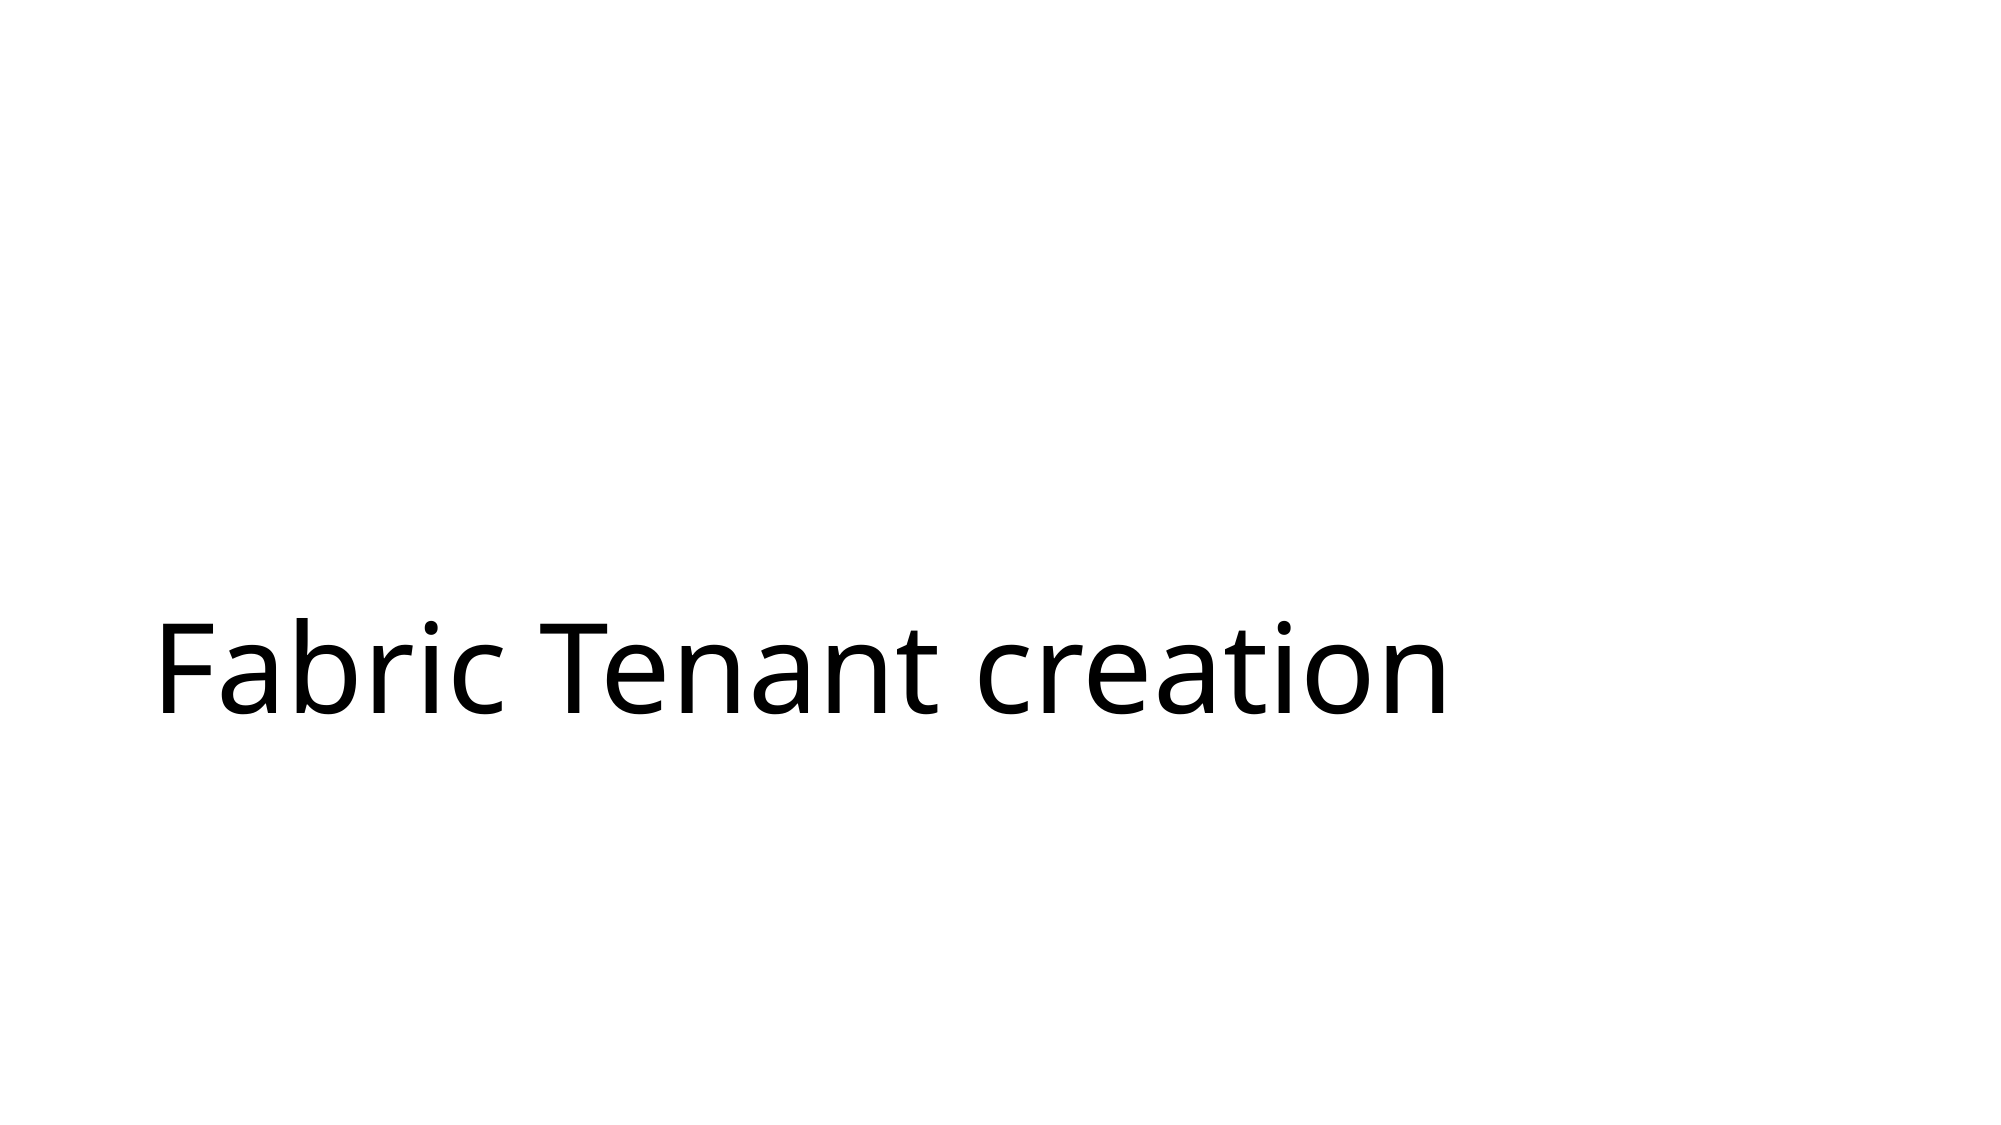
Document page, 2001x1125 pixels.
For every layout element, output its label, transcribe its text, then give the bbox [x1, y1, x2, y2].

title Fabric Tenant creation [136, 280, 1862, 749]
